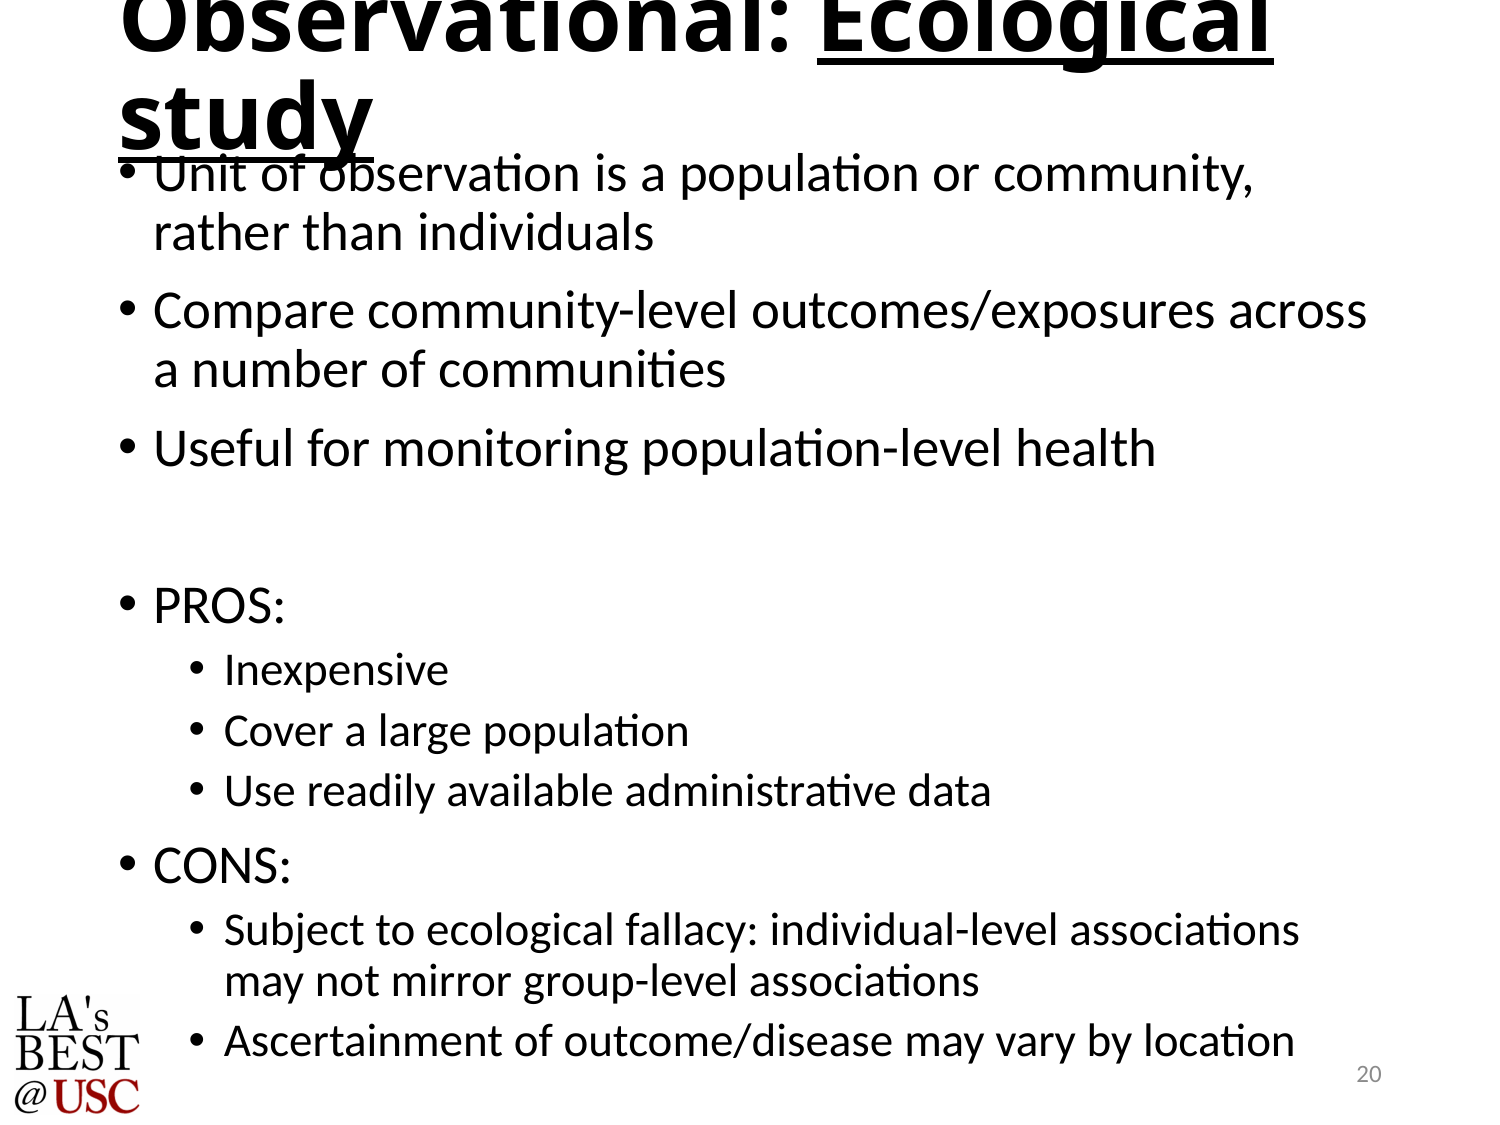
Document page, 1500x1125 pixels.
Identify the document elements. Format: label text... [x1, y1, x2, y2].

slide_number 20 [1059, 1042, 1397, 1103]
picture [14, 994, 140, 1115]
list Unit of observation is a population or community, rather than individuals Compare community-level outcomes/exposures across a number of communities Useful for monitoring population-level health PROS: Inexpensive Cover a large population Use readily available administrative data CONS: Subject to ecological fallacy: individual-level associations may not mirror group-level associations Ascertainment of outcome/disease may vary by location [103, 136, 1397, 1075]
title Observational: Ecological study [103, 4, 1397, 136]
